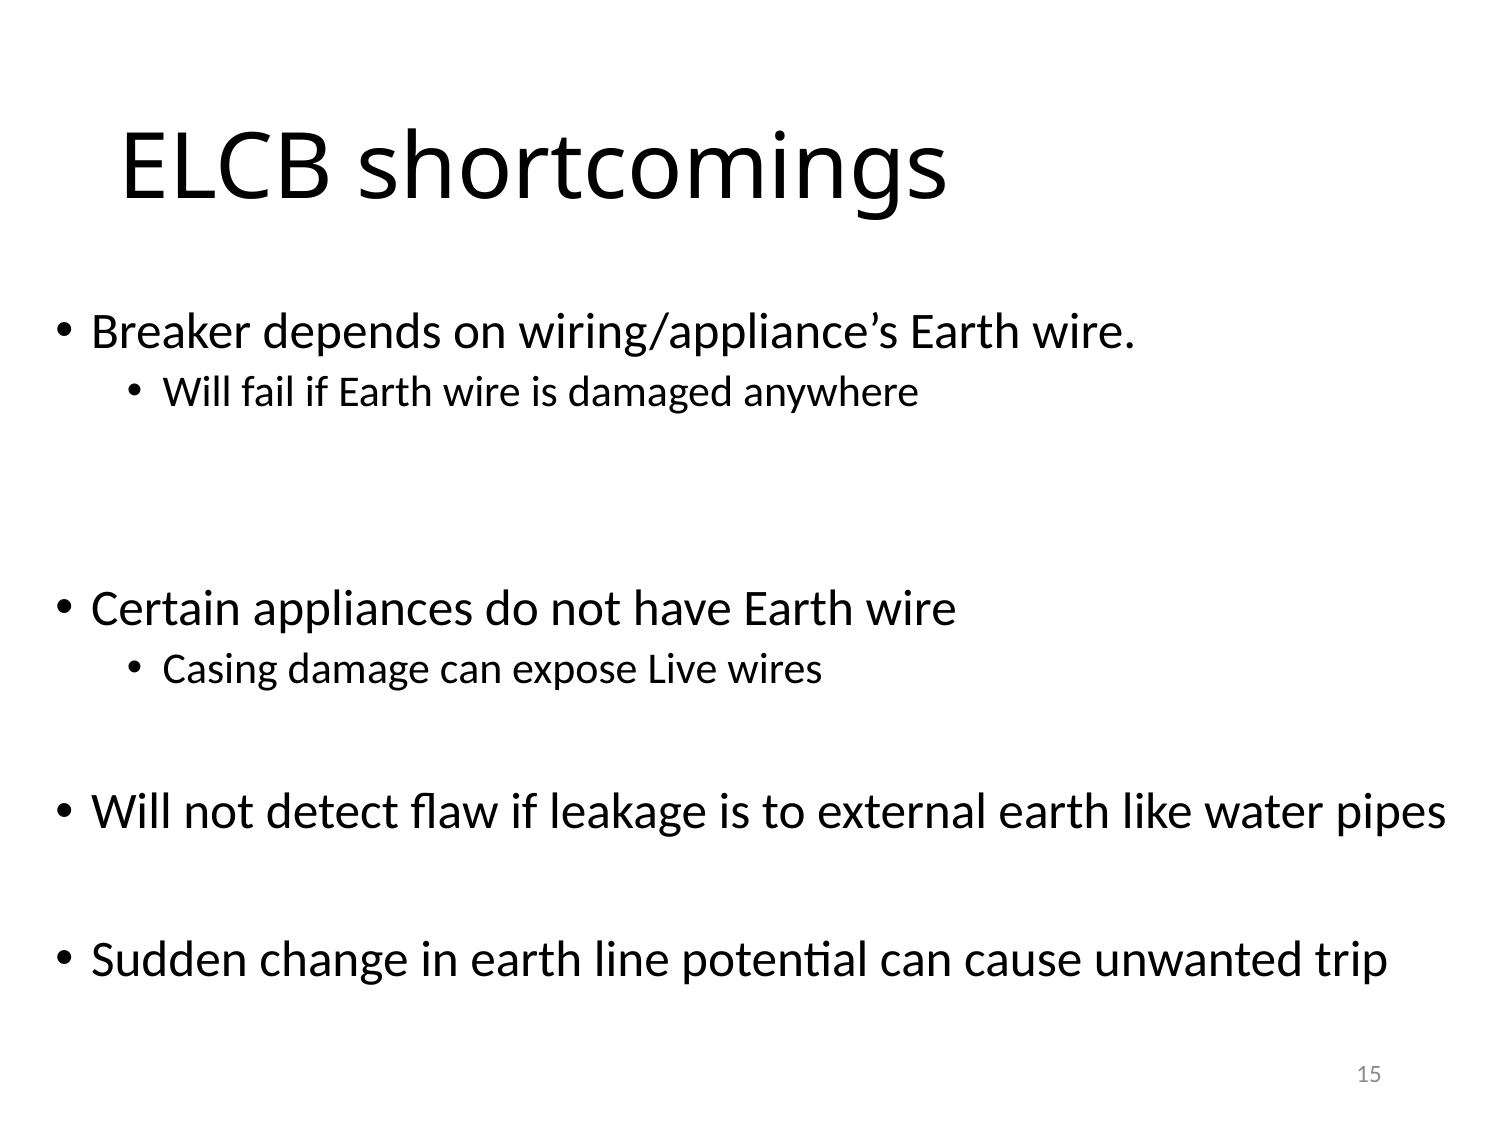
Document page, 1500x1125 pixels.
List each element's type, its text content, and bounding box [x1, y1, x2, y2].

list Breaker depends on wiring/appliance’s Earth wire. Will fail if Earth wire is damaged anywhere Certain appliances do not have Earth wire Casing damage can expose Live wires Will not detect flaw if leakage is to external earth like water pipes Sudden change in earth line potential can cause unwanted trip [40, 296, 1485, 1011]
title ELCB shortcomings [103, 59, 1397, 278]
slide_number 15 [1059, 1042, 1397, 1103]
